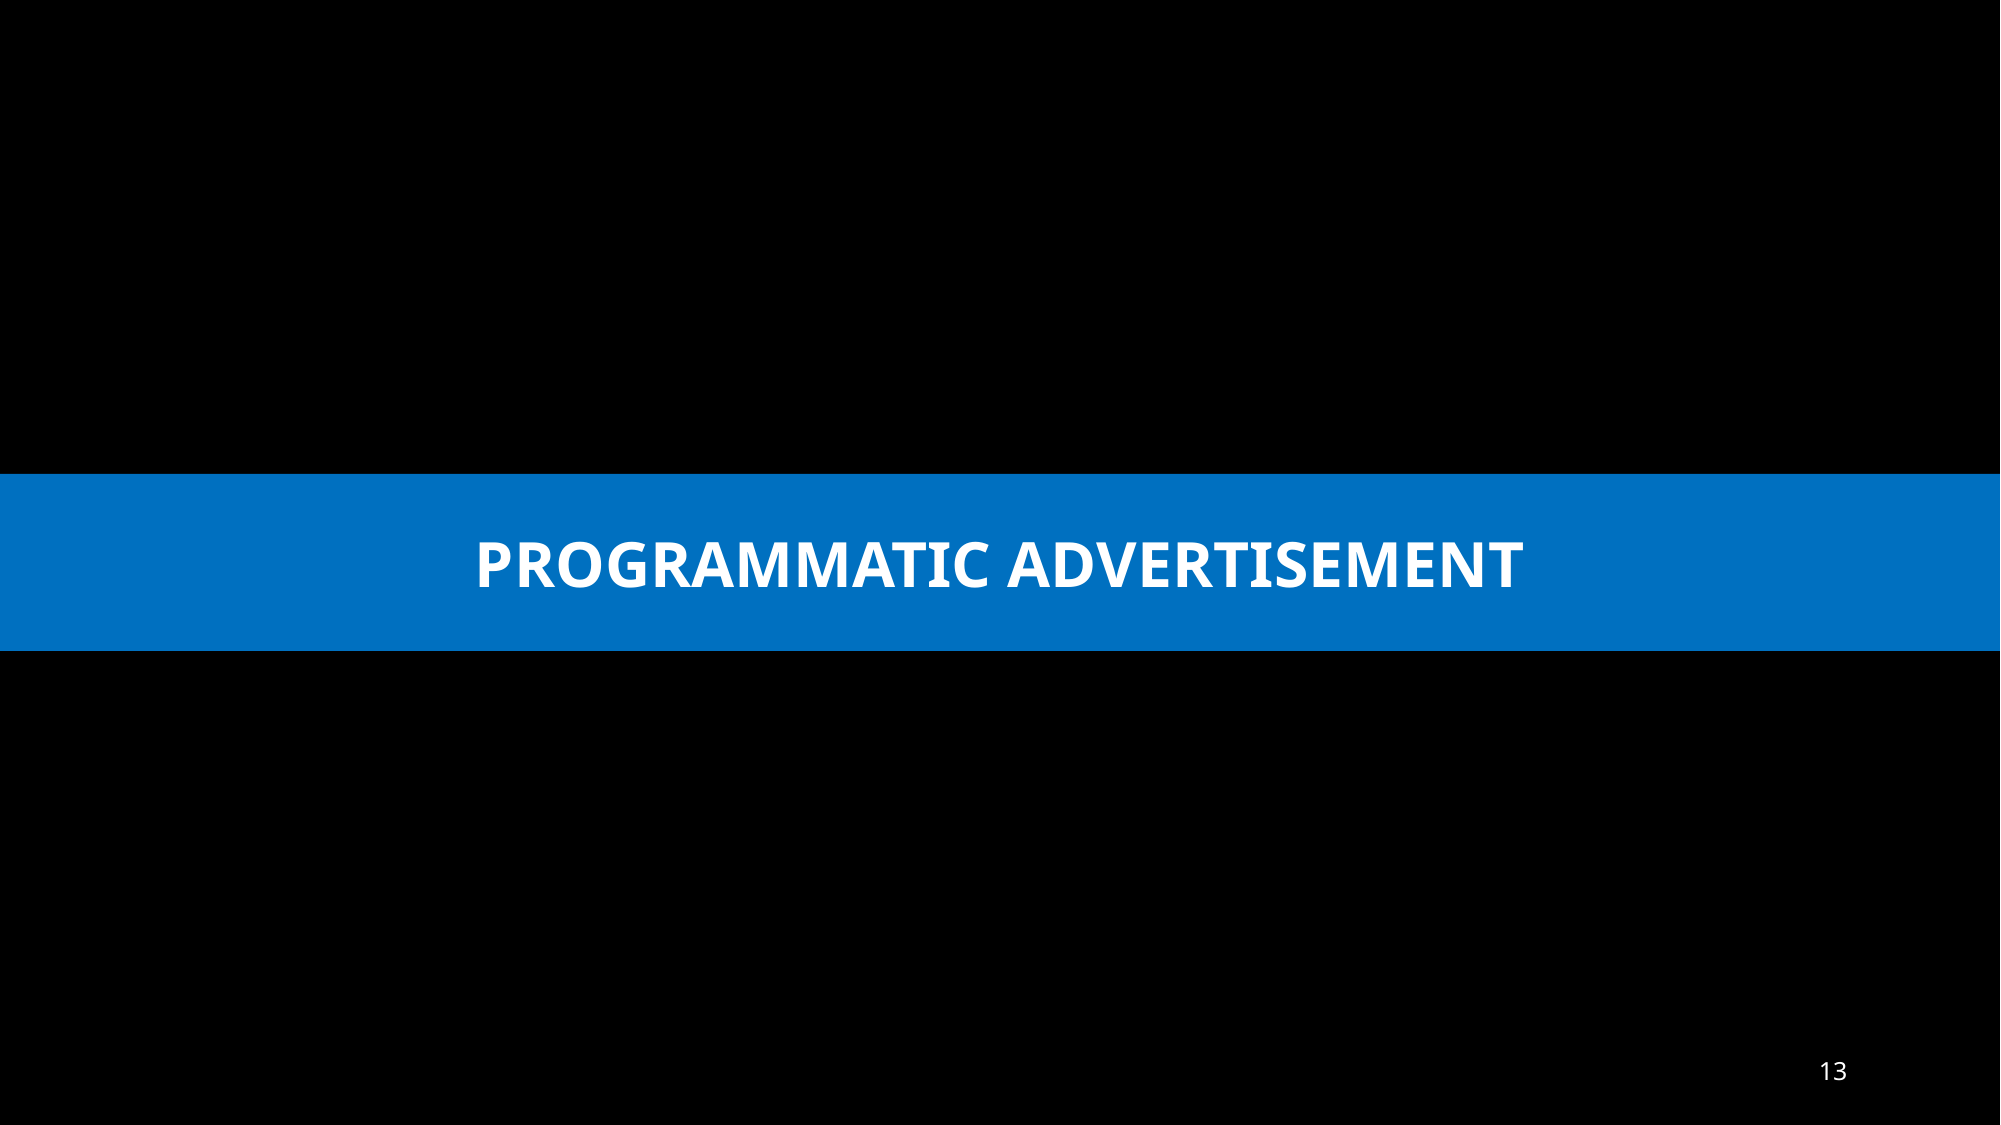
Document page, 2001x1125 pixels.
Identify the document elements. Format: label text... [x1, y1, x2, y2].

slide_number 13 [1412, 1042, 1863, 1103]
text_box PROGRAMMATIC ADVERTISEMENT [0, 472, 2000, 653]
